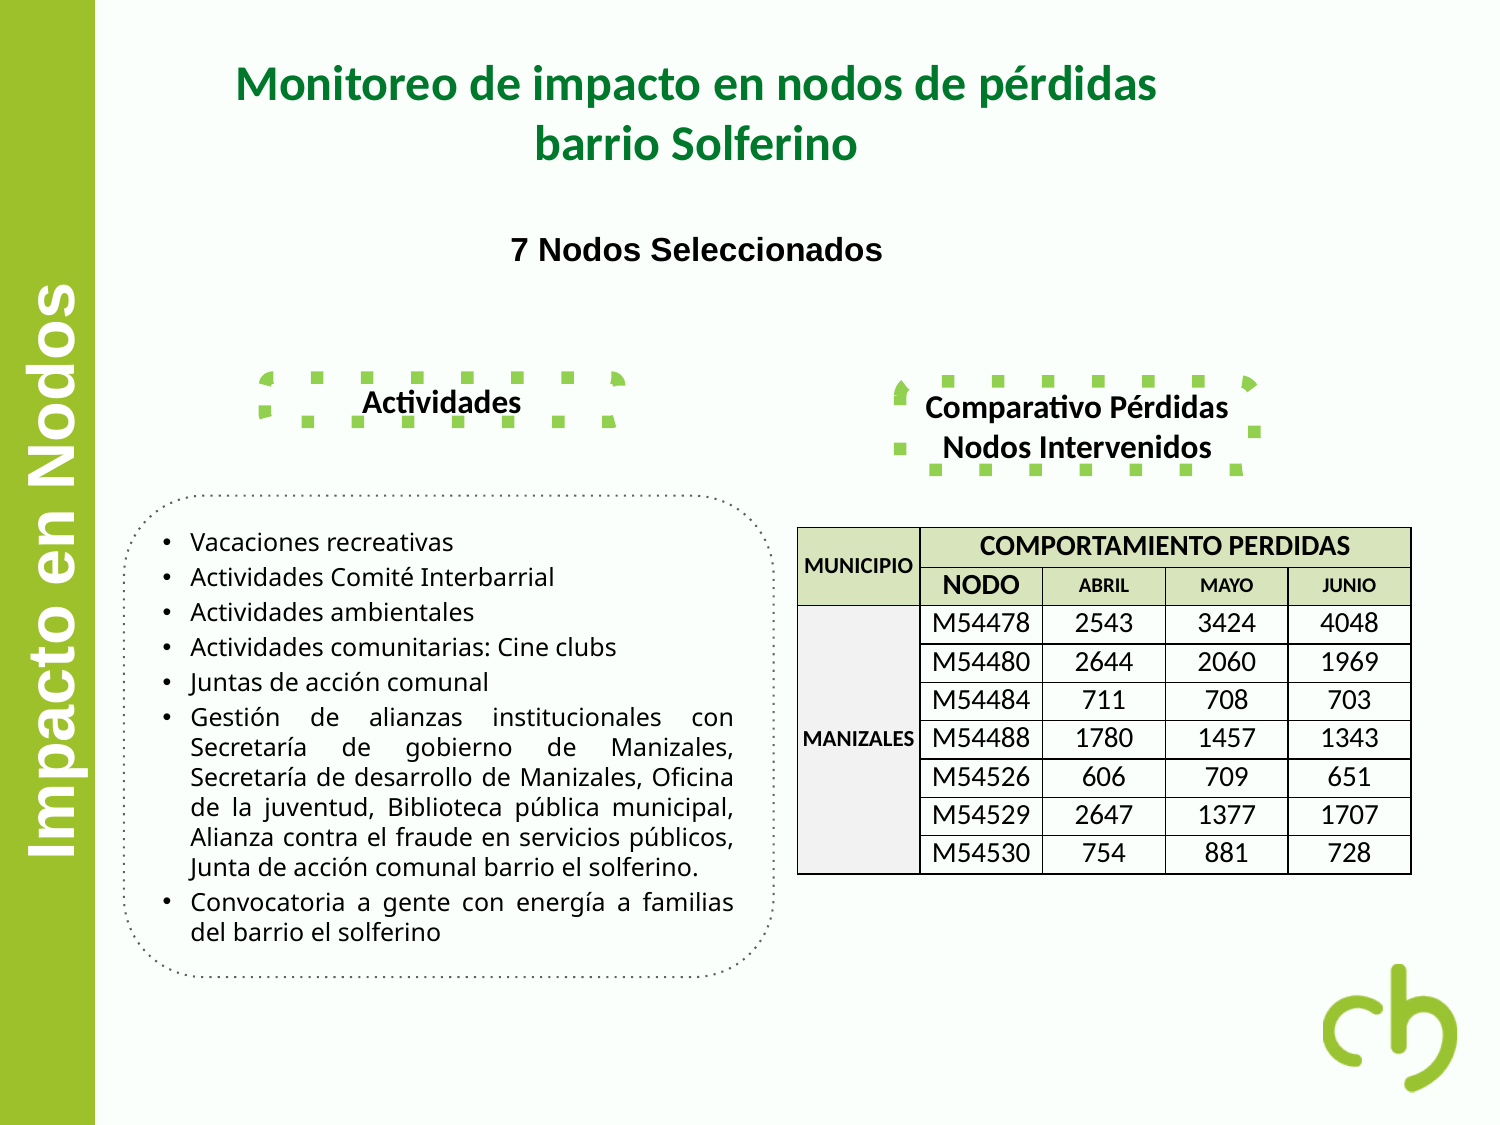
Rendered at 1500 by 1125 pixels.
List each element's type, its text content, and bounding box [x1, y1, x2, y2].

table_cell 2543 [1043, 606, 1165, 643]
table_cell 1969 [1289, 645, 1410, 682]
table_cell 3424 [1166, 606, 1287, 643]
text_box Vacaciones recreativas Actividades Comité Interbarrial Actividades ambientales Actividades comunitarias: Cine clubs Juntas de acción comunal Gestión de alianzas institucionales con Secretaría de gobierno de Manizales, Secretaría de desarrollo de Manizales, Oficina de la juventud, Biblioteca pública municipal, Alianza contra el fraude en servicios públicos, Junta de acción comunal barrio el solferino. Convocatoria a gente con energía a familias del barrio el solferino [123, 495, 774, 978]
table_cell M54484 [921, 683, 1042, 720]
text_box Impacto en Nodos [0, 0, 95, 1125]
table_cell 1343 [1289, 721, 1410, 758]
table_cell M54478 [921, 606, 1042, 643]
text_box Comparativo Pérdidas Nodos Intervenidos [900, 381, 1255, 470]
table_cell 1457 [1166, 721, 1287, 758]
table_cell 1707 [1289, 798, 1410, 835]
table_cell MANIZALES [798, 606, 919, 873]
table_cell 708 [1166, 683, 1287, 720]
table_cell M54526 [921, 760, 1042, 797]
table_cell 651 [1289, 760, 1410, 797]
table_cell 2644 [1043, 645, 1165, 682]
table_cell 711 [1043, 683, 1165, 720]
table_cell 1780 [1043, 721, 1165, 758]
table_cell M54480 [921, 645, 1042, 682]
table_cell 2060 [1166, 645, 1287, 682]
table_cell 881 [1166, 836, 1287, 873]
table_header COMPORTAMIENTO PERDIDAS [921, 528, 1410, 567]
table_cell M54488 [921, 721, 1042, 758]
text_box Monitoreo de impacto en nodos de pérdidas barrio Solferino [206, 42, 1187, 178]
table_cell 4048 [1289, 606, 1410, 643]
text_box Actividades [264, 377, 620, 422]
table_cell 703 [1289, 683, 1410, 720]
text_box 7 Nodos Seleccionados [428, 221, 966, 276]
table_cell JUNIO [1289, 568, 1410, 605]
table_cell NODO [921, 568, 1042, 605]
picture [1323, 964, 1459, 1093]
table_cell M54530 [921, 836, 1042, 873]
table_cell MAYO [1166, 568, 1287, 605]
table_cell ABRIL [1043, 568, 1165, 605]
table_cell 728 [1289, 836, 1410, 873]
table_cell 2647 [1043, 798, 1165, 835]
table_header MUNICIPIO [798, 528, 919, 605]
table_cell 1377 [1166, 798, 1287, 835]
table_cell 606 [1043, 760, 1165, 797]
table_cell M54529 [921, 798, 1042, 835]
table_cell 709 [1166, 760, 1287, 797]
table_cell 754 [1043, 836, 1165, 873]
